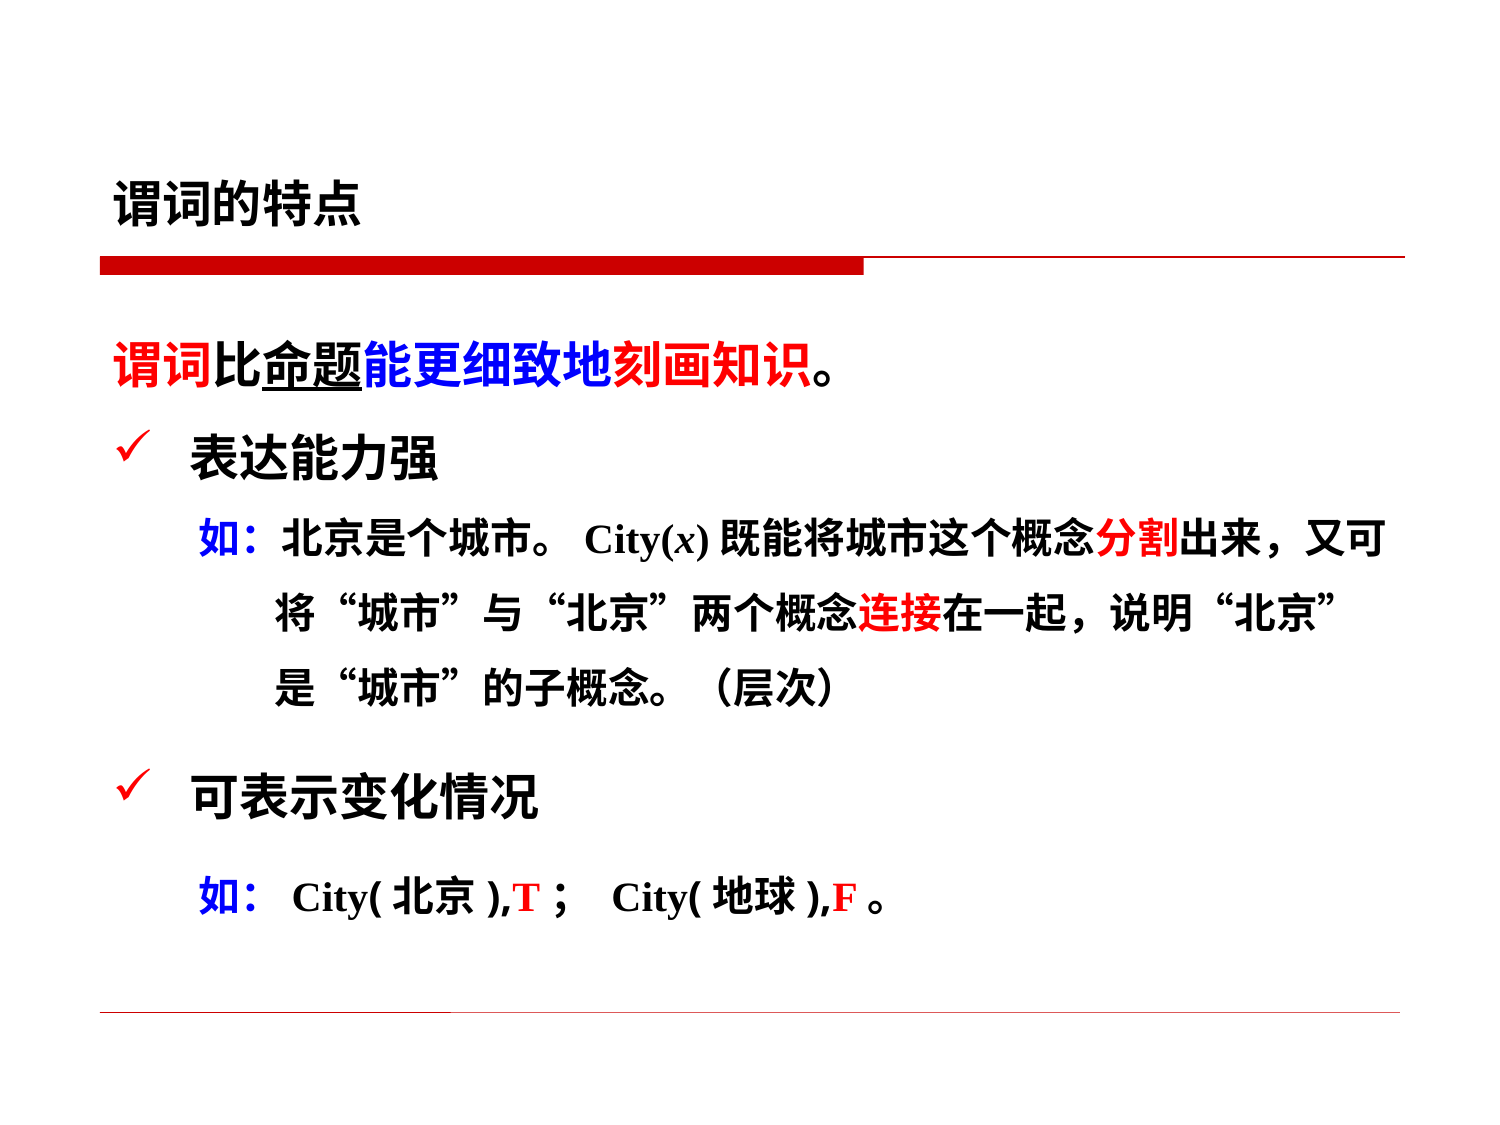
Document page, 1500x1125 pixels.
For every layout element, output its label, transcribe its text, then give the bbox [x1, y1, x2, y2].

list 谓词比命题能更细致地刻画知识。 表达能力强 如：北京是个城市。City(x)既能将城市这个概念分割出来，又可 将“城市”与“北京”两个概念连接在一起，说明“北京” 是“城市”的子概念。（层次） 可表示变化情况 如：City(北京),T； City(地球),F。 [112, 299, 1414, 929]
text_box 谓词的特点 [112, 172, 422, 233]
